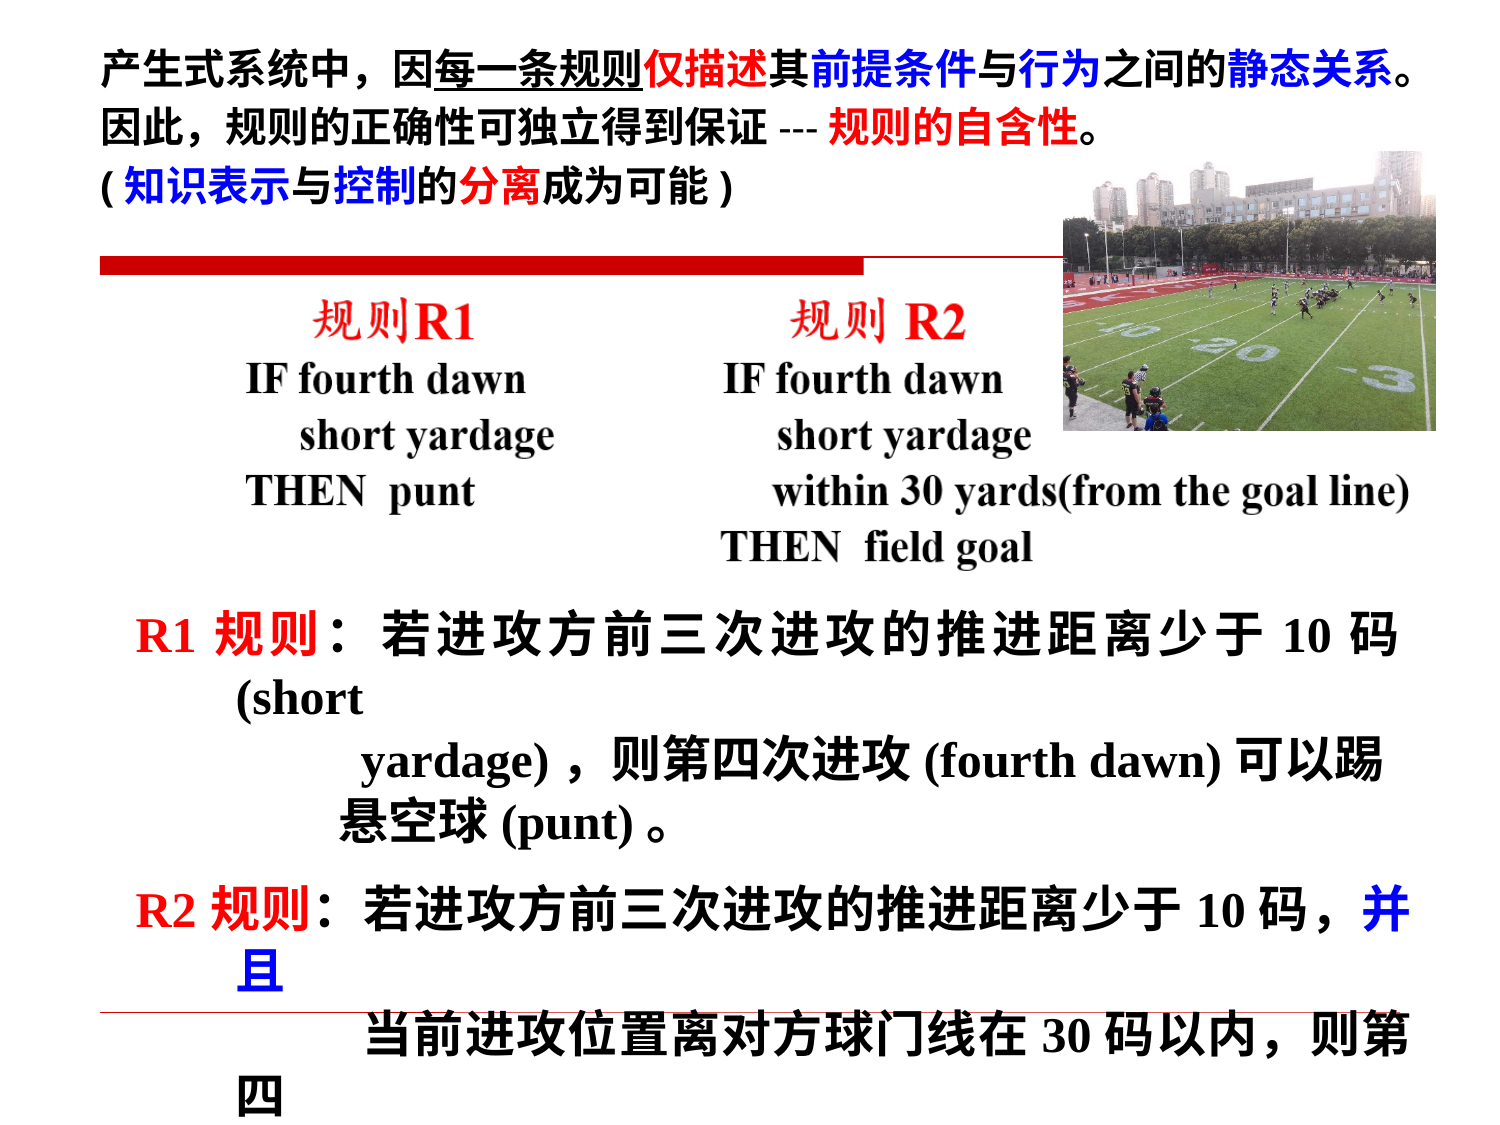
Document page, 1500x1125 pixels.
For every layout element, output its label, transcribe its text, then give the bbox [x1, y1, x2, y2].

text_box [135, 151, 1436, 1000]
text_box 产生式系统中，因每一条规则仅描述其前提条件与行为之间的静态关系。 因此，规则的正确性可独立得到保证---规则的自含性。 (知识表示与控制的分离成为可能) [100, 42, 1459, 220]
